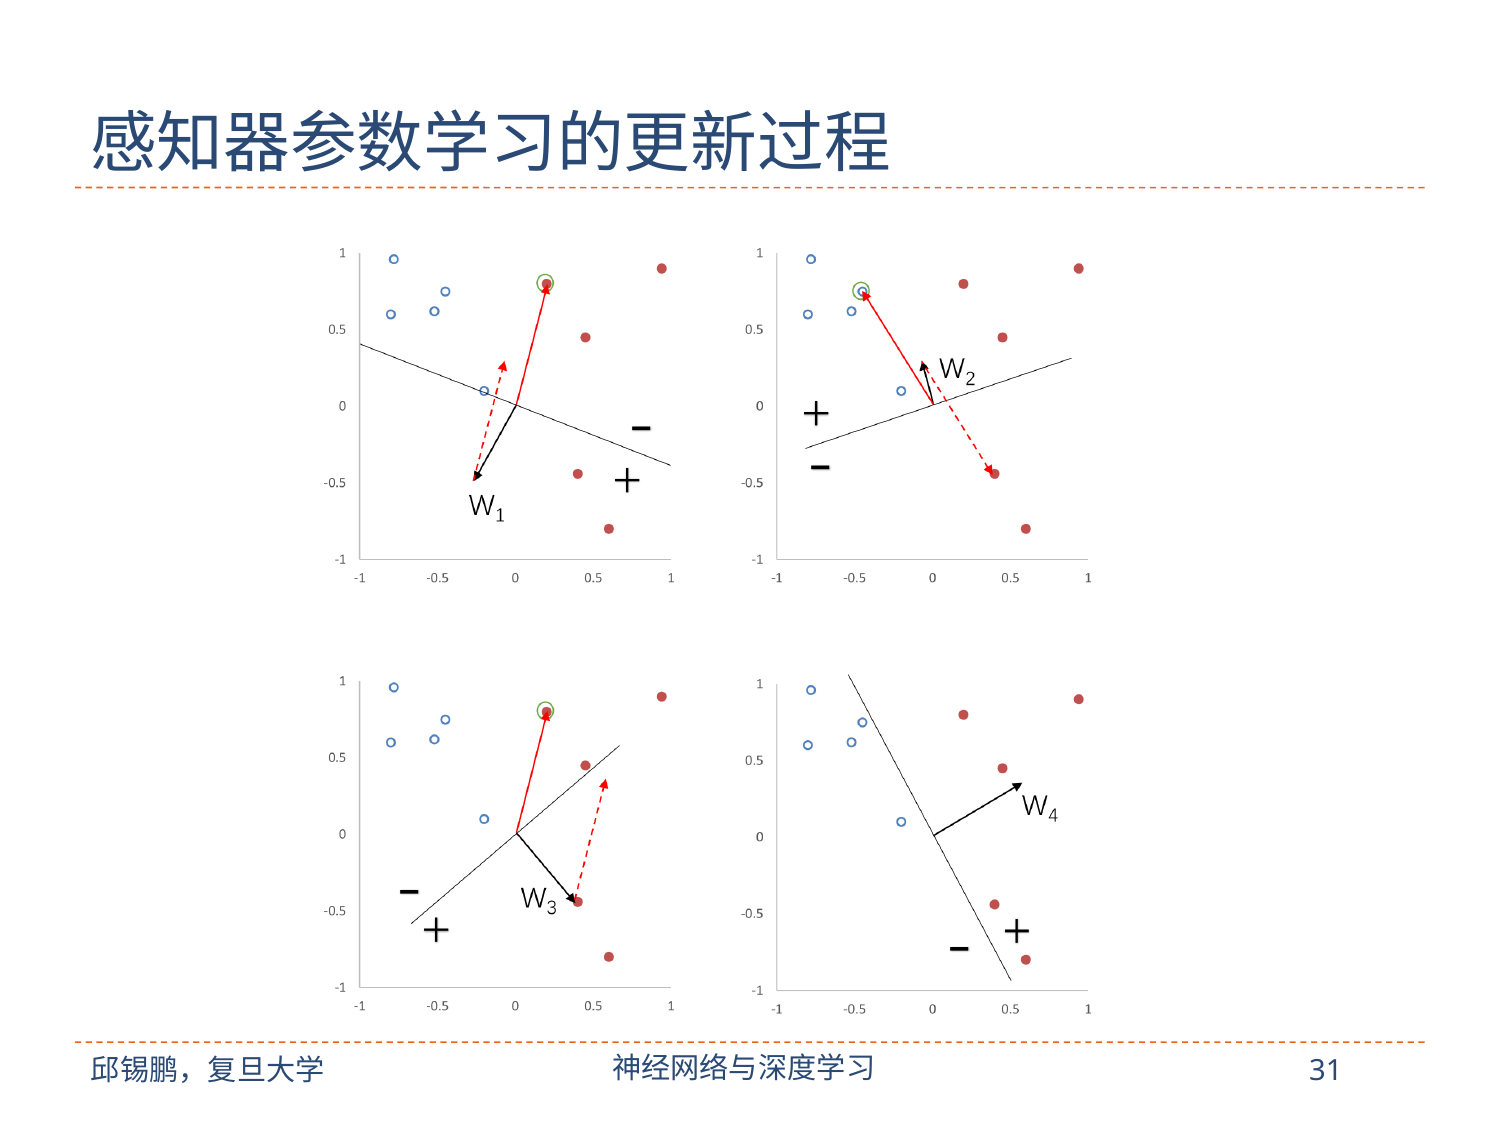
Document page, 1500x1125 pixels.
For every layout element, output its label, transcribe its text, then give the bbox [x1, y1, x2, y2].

picture [324, 224, 1102, 1026]
title 感知器参数学习的更新过程 [75, 24, 1425, 188]
